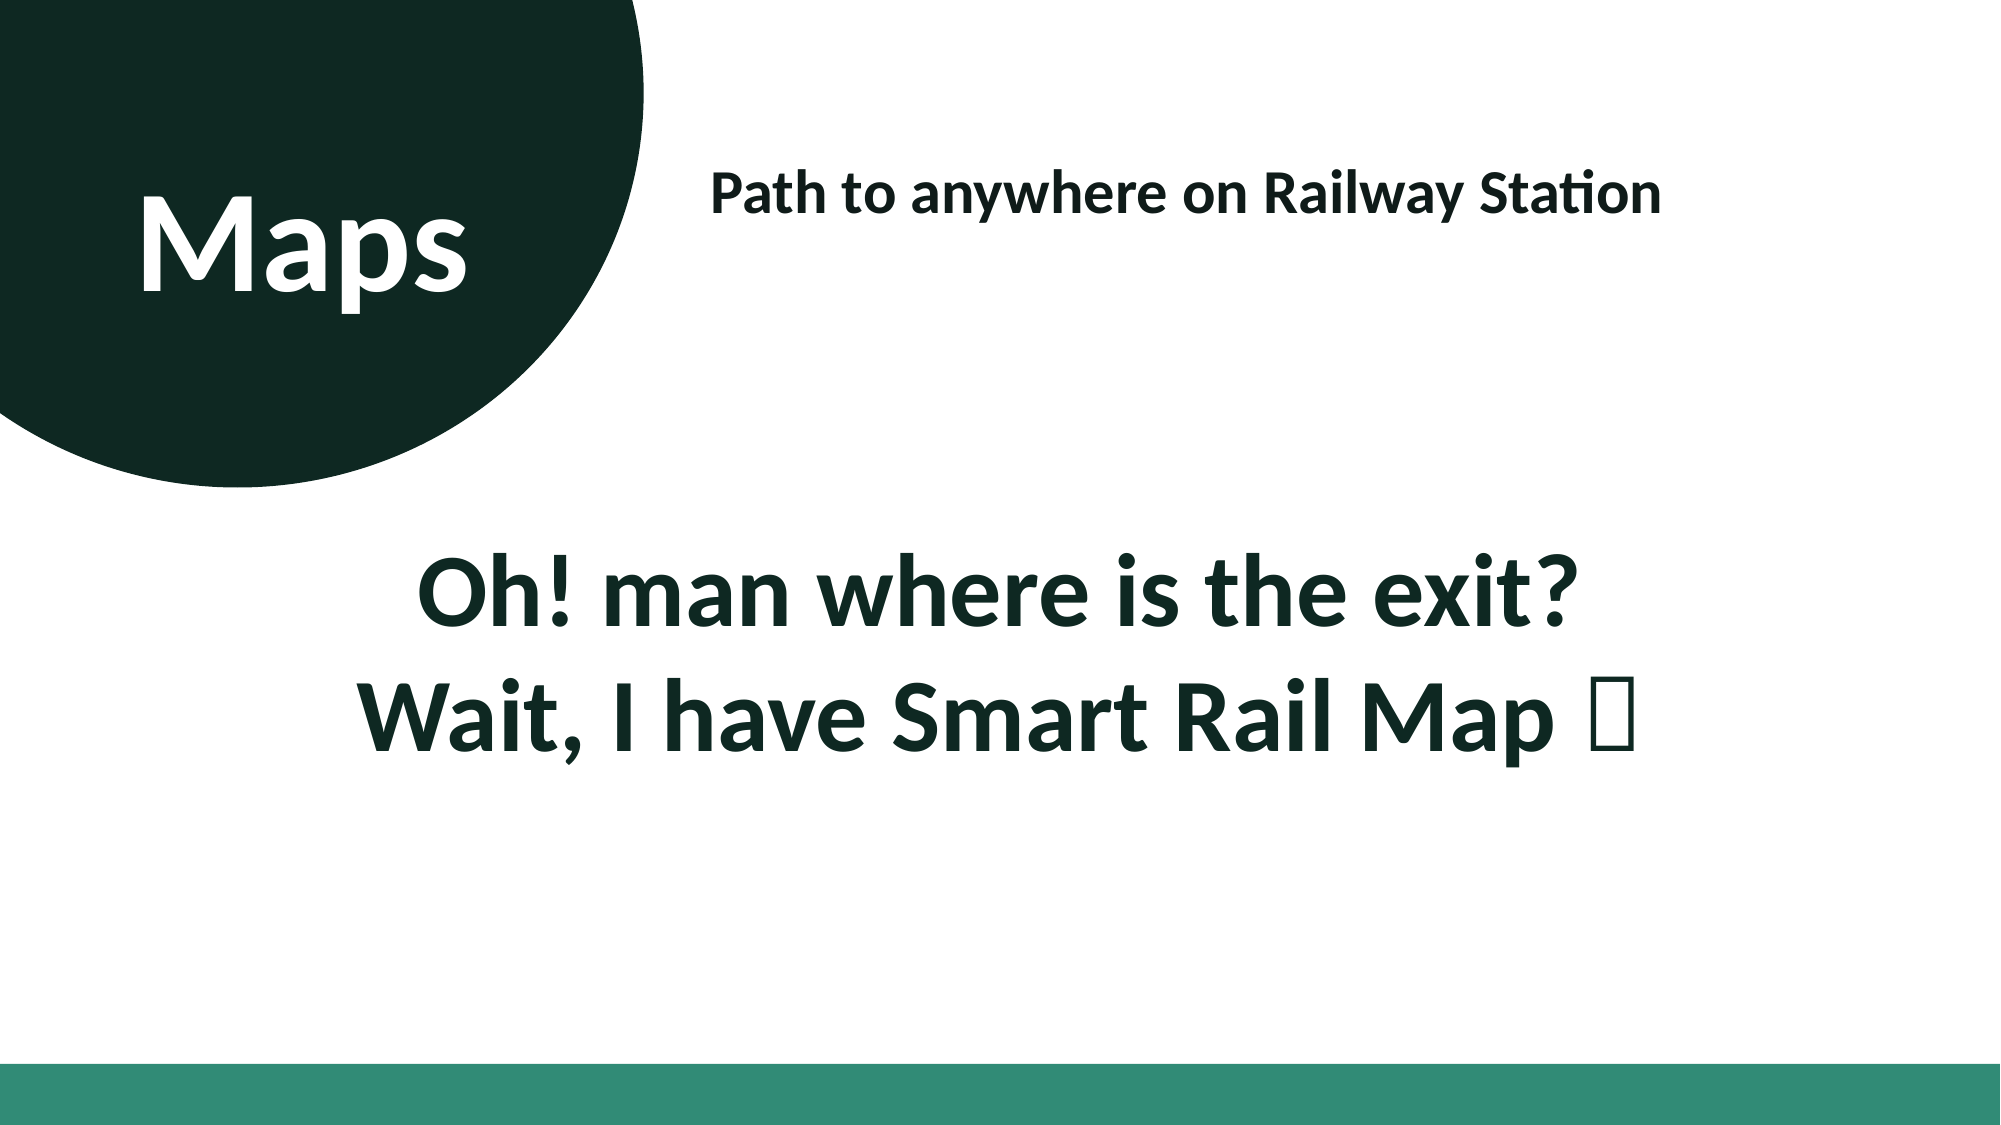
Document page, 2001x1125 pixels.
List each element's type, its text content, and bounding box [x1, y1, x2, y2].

text_box Oh! man where is the exit? Wait, I have Smart Rail Map  [52, 515, 1948, 780]
text_box [0, 328, 565, 489]
text_box Maps [0, 138, 604, 328]
text_box [0, 1063, 2000, 1125]
text_box [0, 0, 645, 266]
text_box Path to anywhere on Railway Station [695, 143, 1846, 234]
